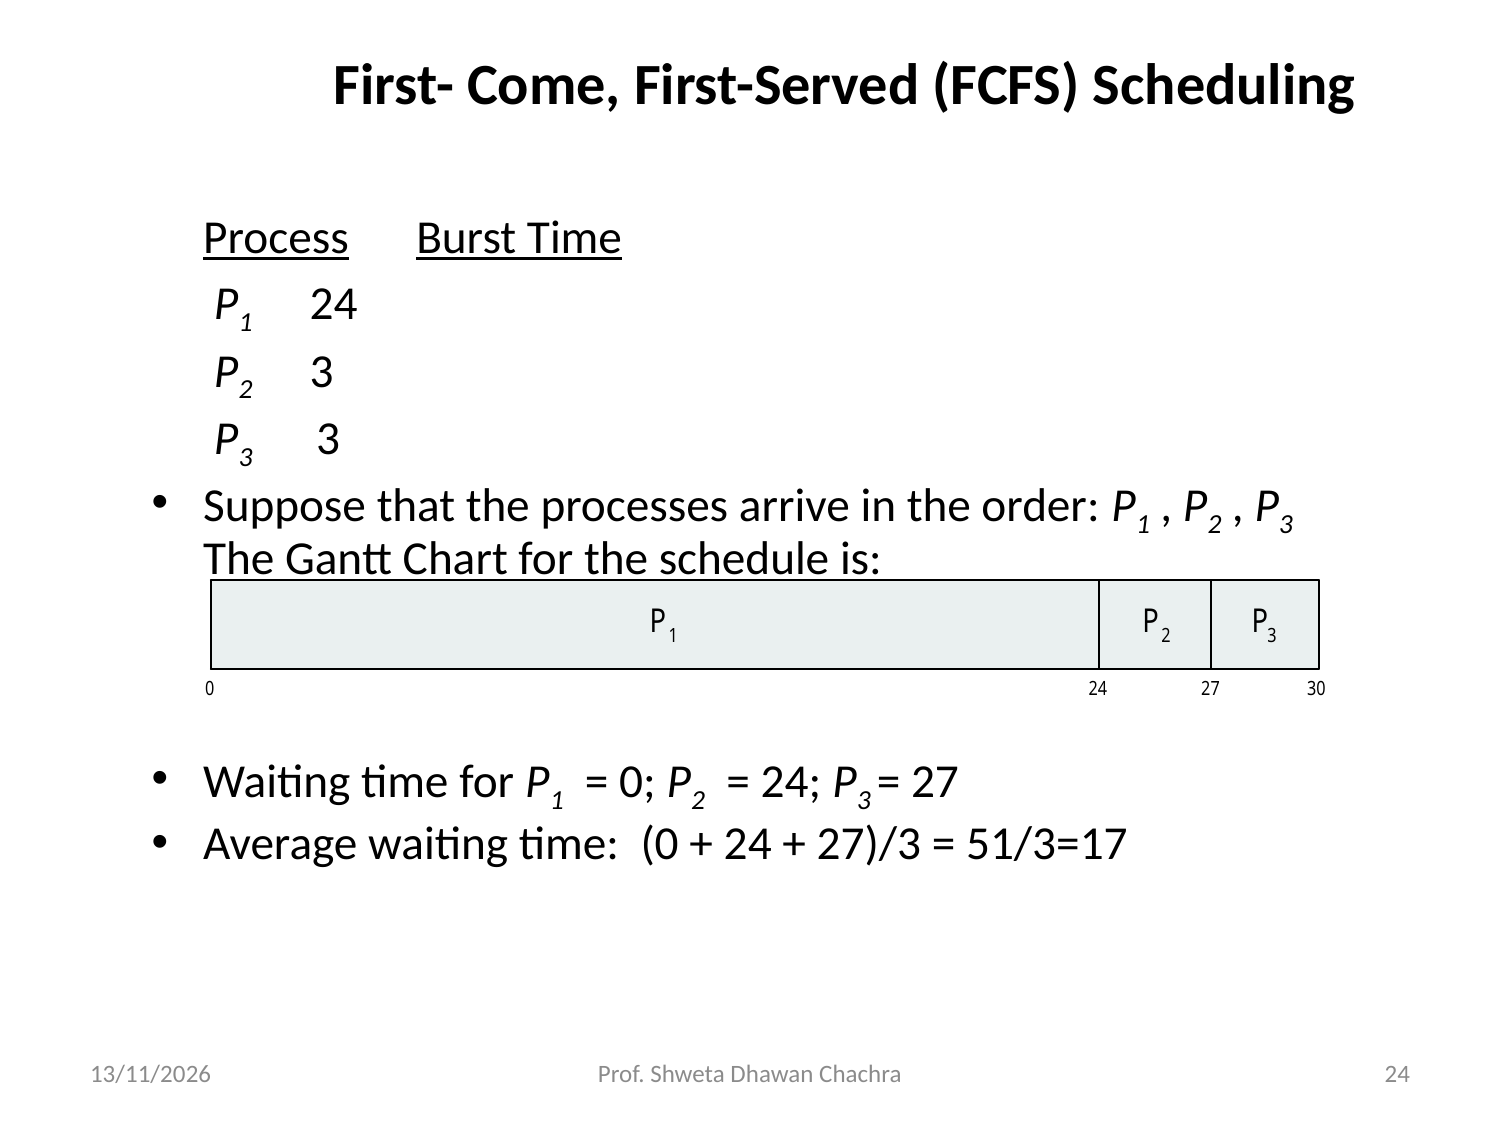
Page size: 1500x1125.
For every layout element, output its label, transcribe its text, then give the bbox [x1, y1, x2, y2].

title First- Come, First-Served (FCFS) Scheduling [188, 43, 1500, 119]
list Process Burst Time P1 24 P2 3 P3 3 Suppose that the processes arrive in the order: P1 , P2 , P3 The Gantt Chart for the schedule is: Waiting time for P1 = 0; P2 = 24; P3 = 27 Average waiting time: (0 + 24 + 27)/3 = 51/3=17 [136, 205, 1378, 881]
picture [191, 570, 1334, 703]
footer Prof. Shweta Dhawan Chachra [512, 1042, 988, 1103]
slide_number 24 [1074, 1042, 1425, 1103]
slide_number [75, 1042, 425, 1103]
